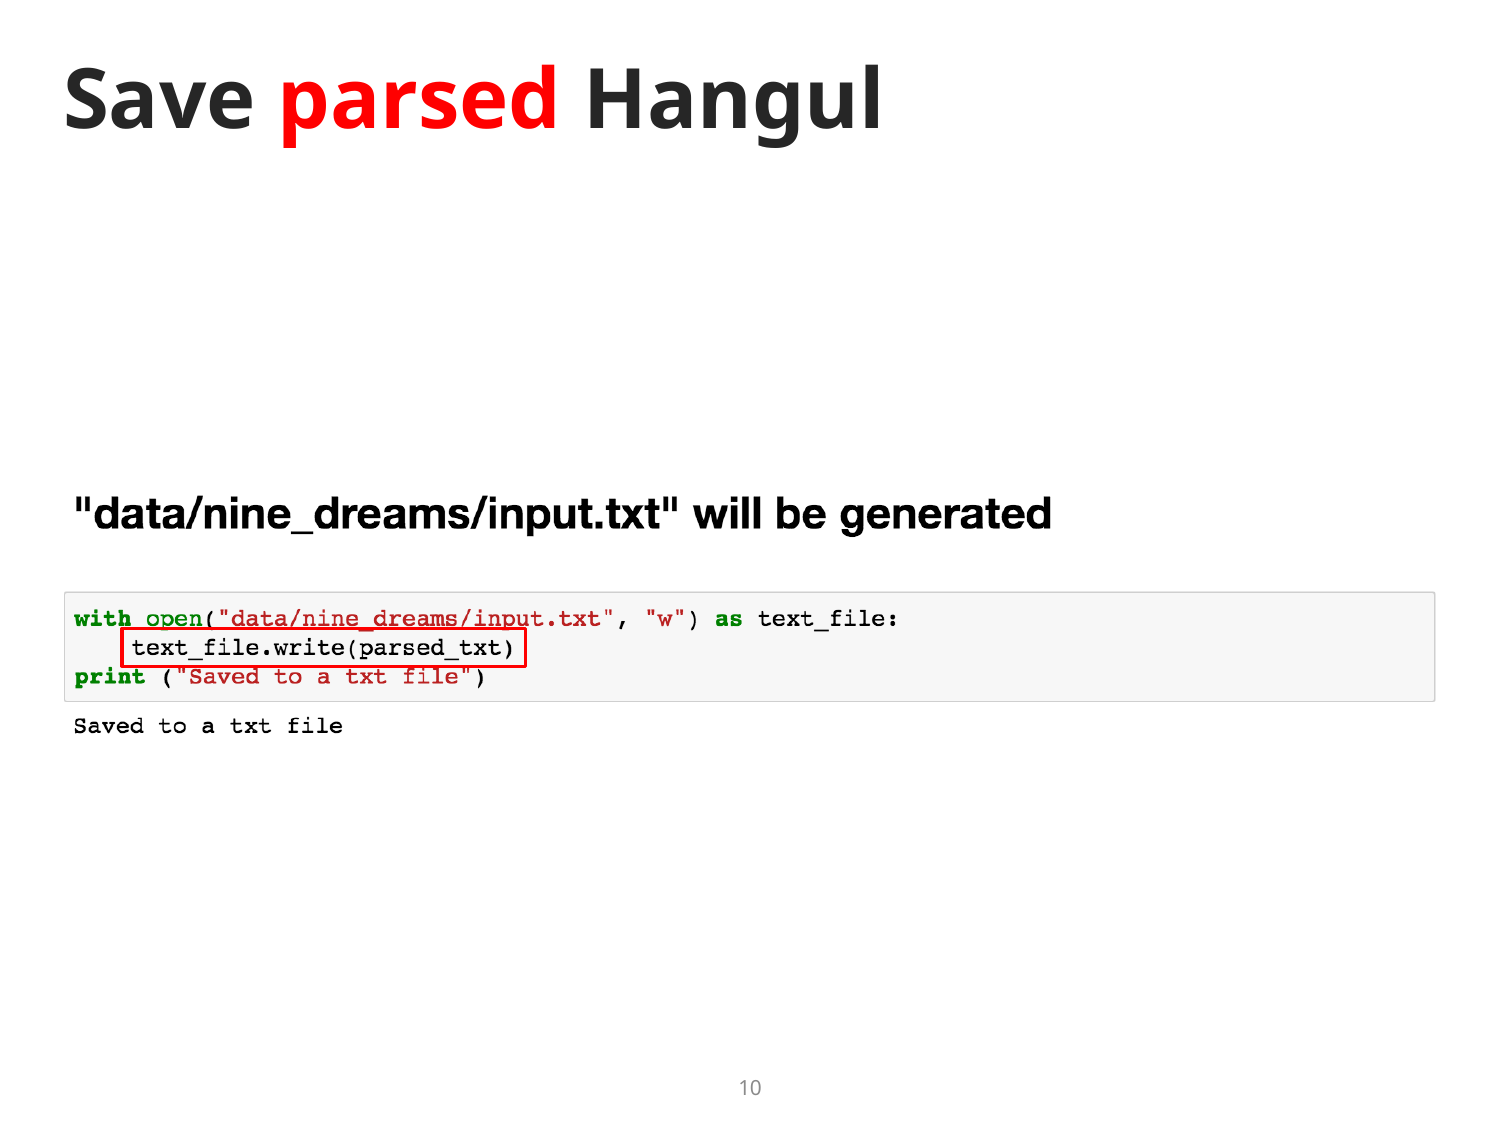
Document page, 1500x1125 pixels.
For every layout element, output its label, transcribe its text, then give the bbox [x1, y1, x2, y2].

slide_number 10 [575, 1058, 925, 1119]
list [52, 477, 1448, 753]
title Save parsed Hangul [48, 41, 1456, 149]
